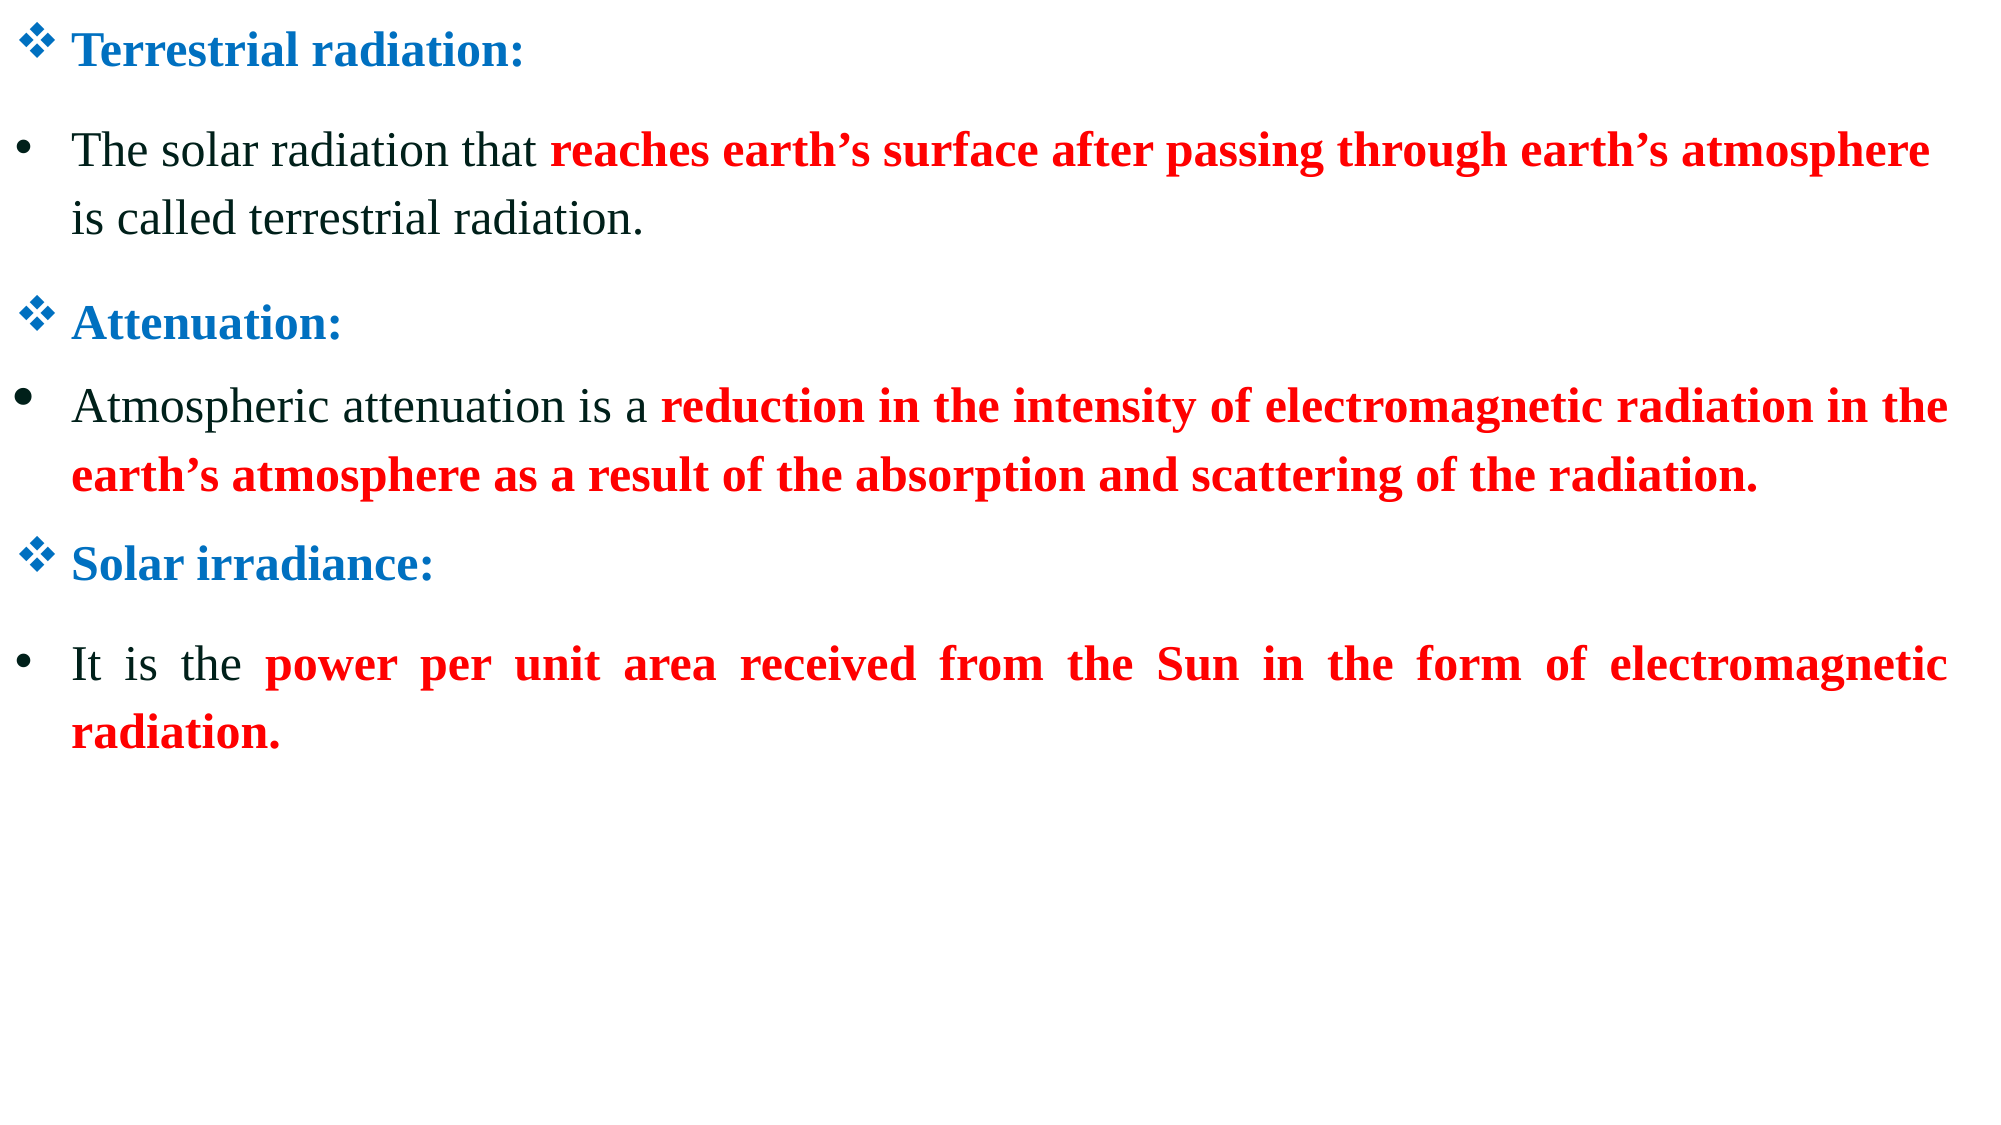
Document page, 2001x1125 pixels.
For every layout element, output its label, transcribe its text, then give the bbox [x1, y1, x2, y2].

text_box Terrestrial radiation: The solar radiation that reaches earth’s surface after passing through earth’s atmosphere is called terrestrial radiation. Attenuation: Atmospheric attenuation is a reduction in the intensity of electromagnetic radiation in the earth’s atmosphere as a result of the absorption and scattering of the radiation. Solar irradiance: It is the power per unit area received from the Sun in the form of electromagnetic radiation. [0, 0, 1965, 866]
